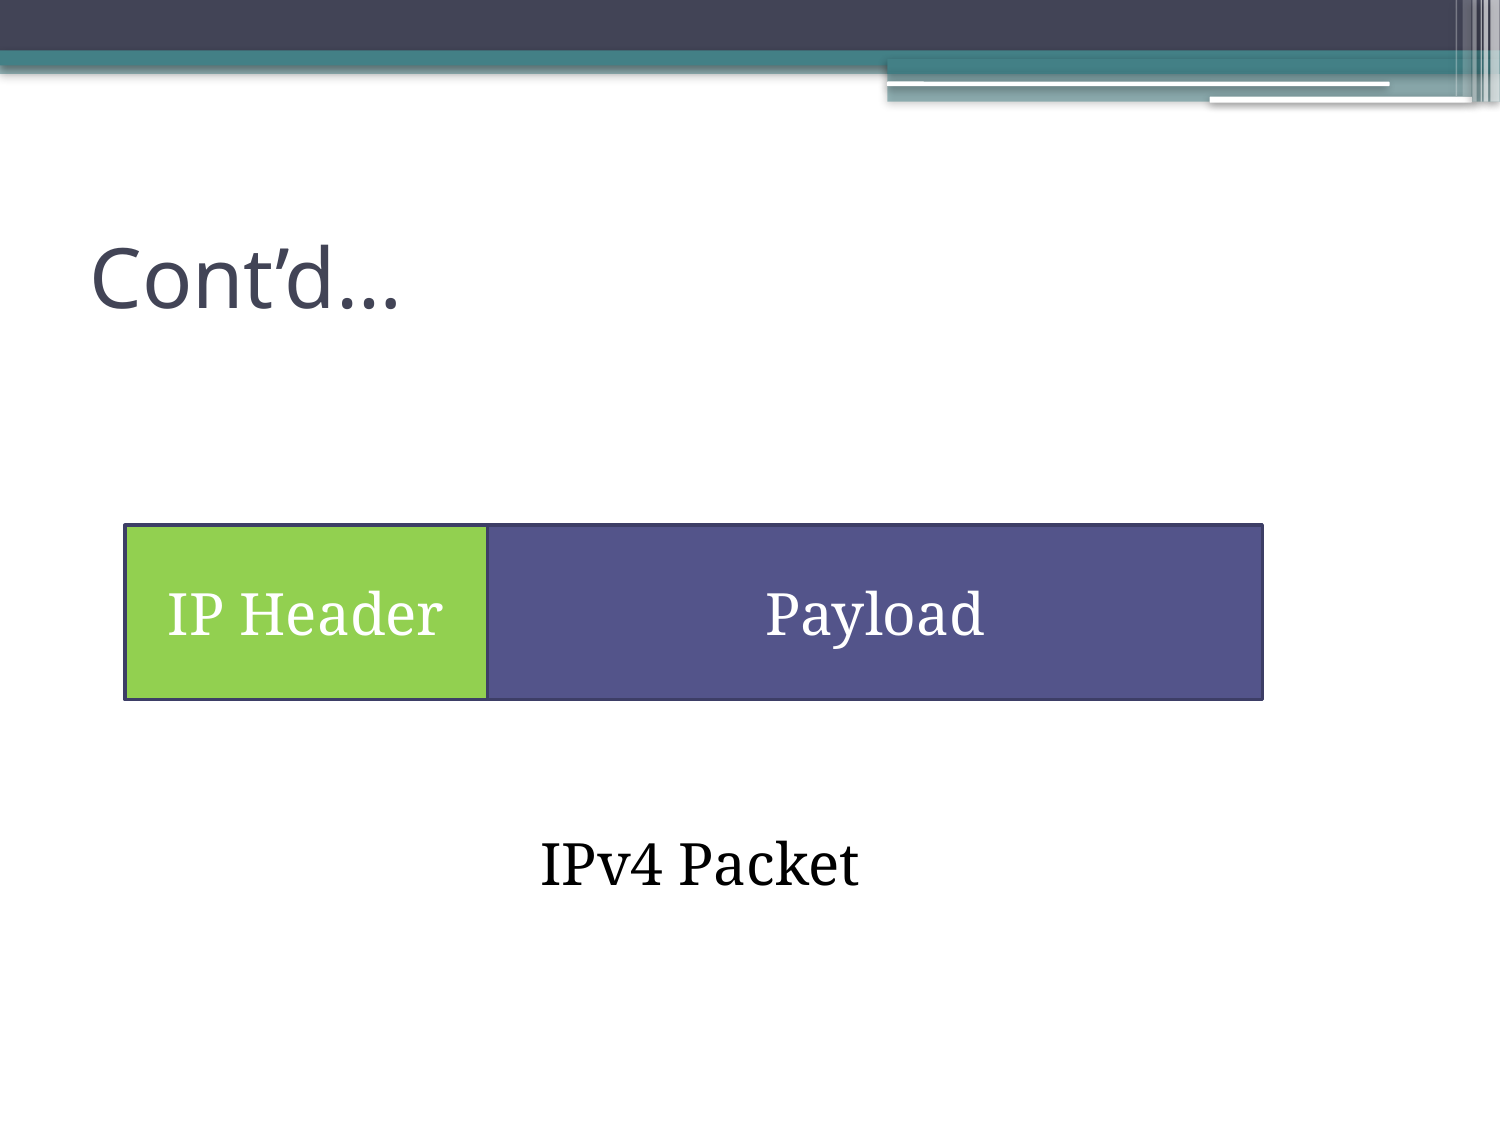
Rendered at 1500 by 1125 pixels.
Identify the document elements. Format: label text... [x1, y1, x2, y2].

title Cont’d… [75, 187, 1425, 363]
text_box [124, 524, 1263, 701]
text_box IPv4 Packet [525, 819, 875, 905]
